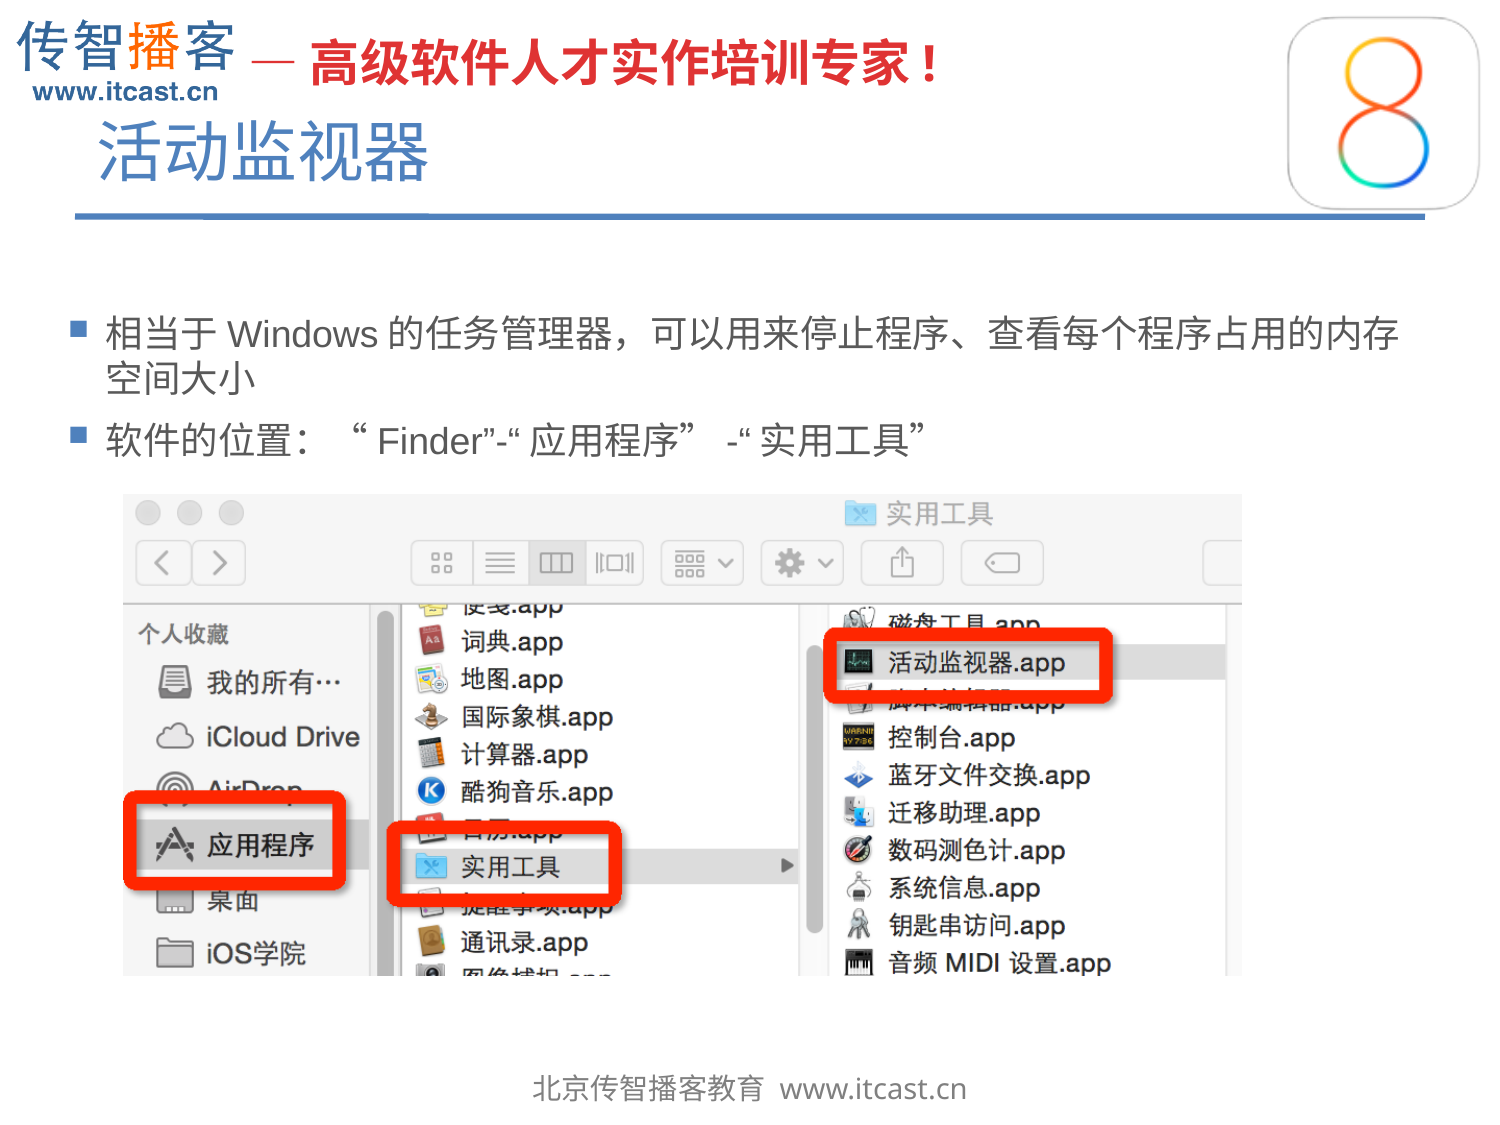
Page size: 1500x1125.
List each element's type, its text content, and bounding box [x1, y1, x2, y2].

list 相当于Windows的任务管理器，可以用来停止程序、查看每个程序占用的内存空间大小 软件的位置：“Finder”-“应用程序”-“实用工具” [53, 302, 1447, 504]
picture [122, 493, 1243, 977]
picture [1270, 0, 1497, 227]
title 活动监视器 [81, 102, 1416, 238]
picture [16, 19, 234, 101]
